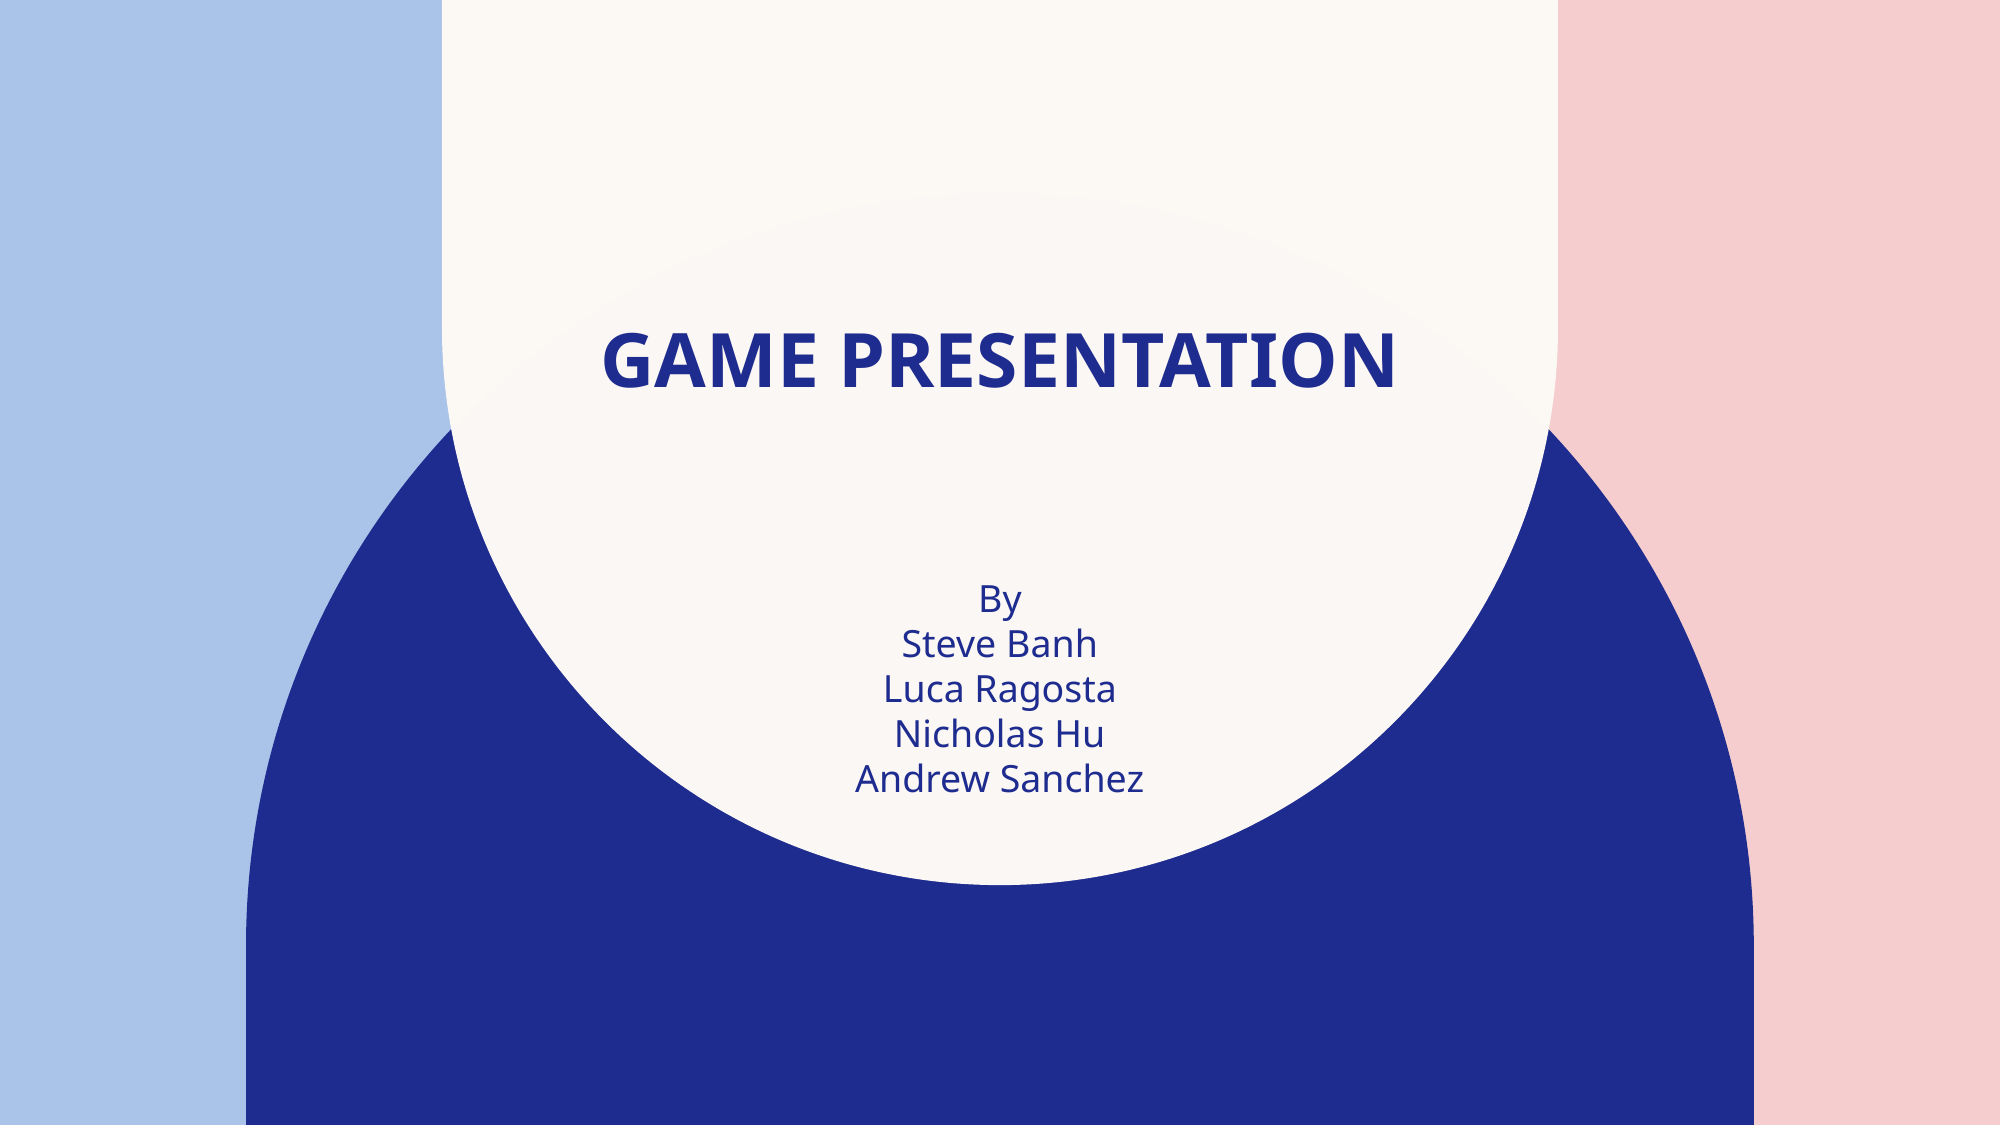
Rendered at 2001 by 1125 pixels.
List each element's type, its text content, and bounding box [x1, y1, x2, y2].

text_box By Steve Banh Luca Ragosta Nicholas Hu Andrew Sanchez [731, 567, 1269, 808]
title GAME PRESENTATION [475, 132, 1525, 762]
